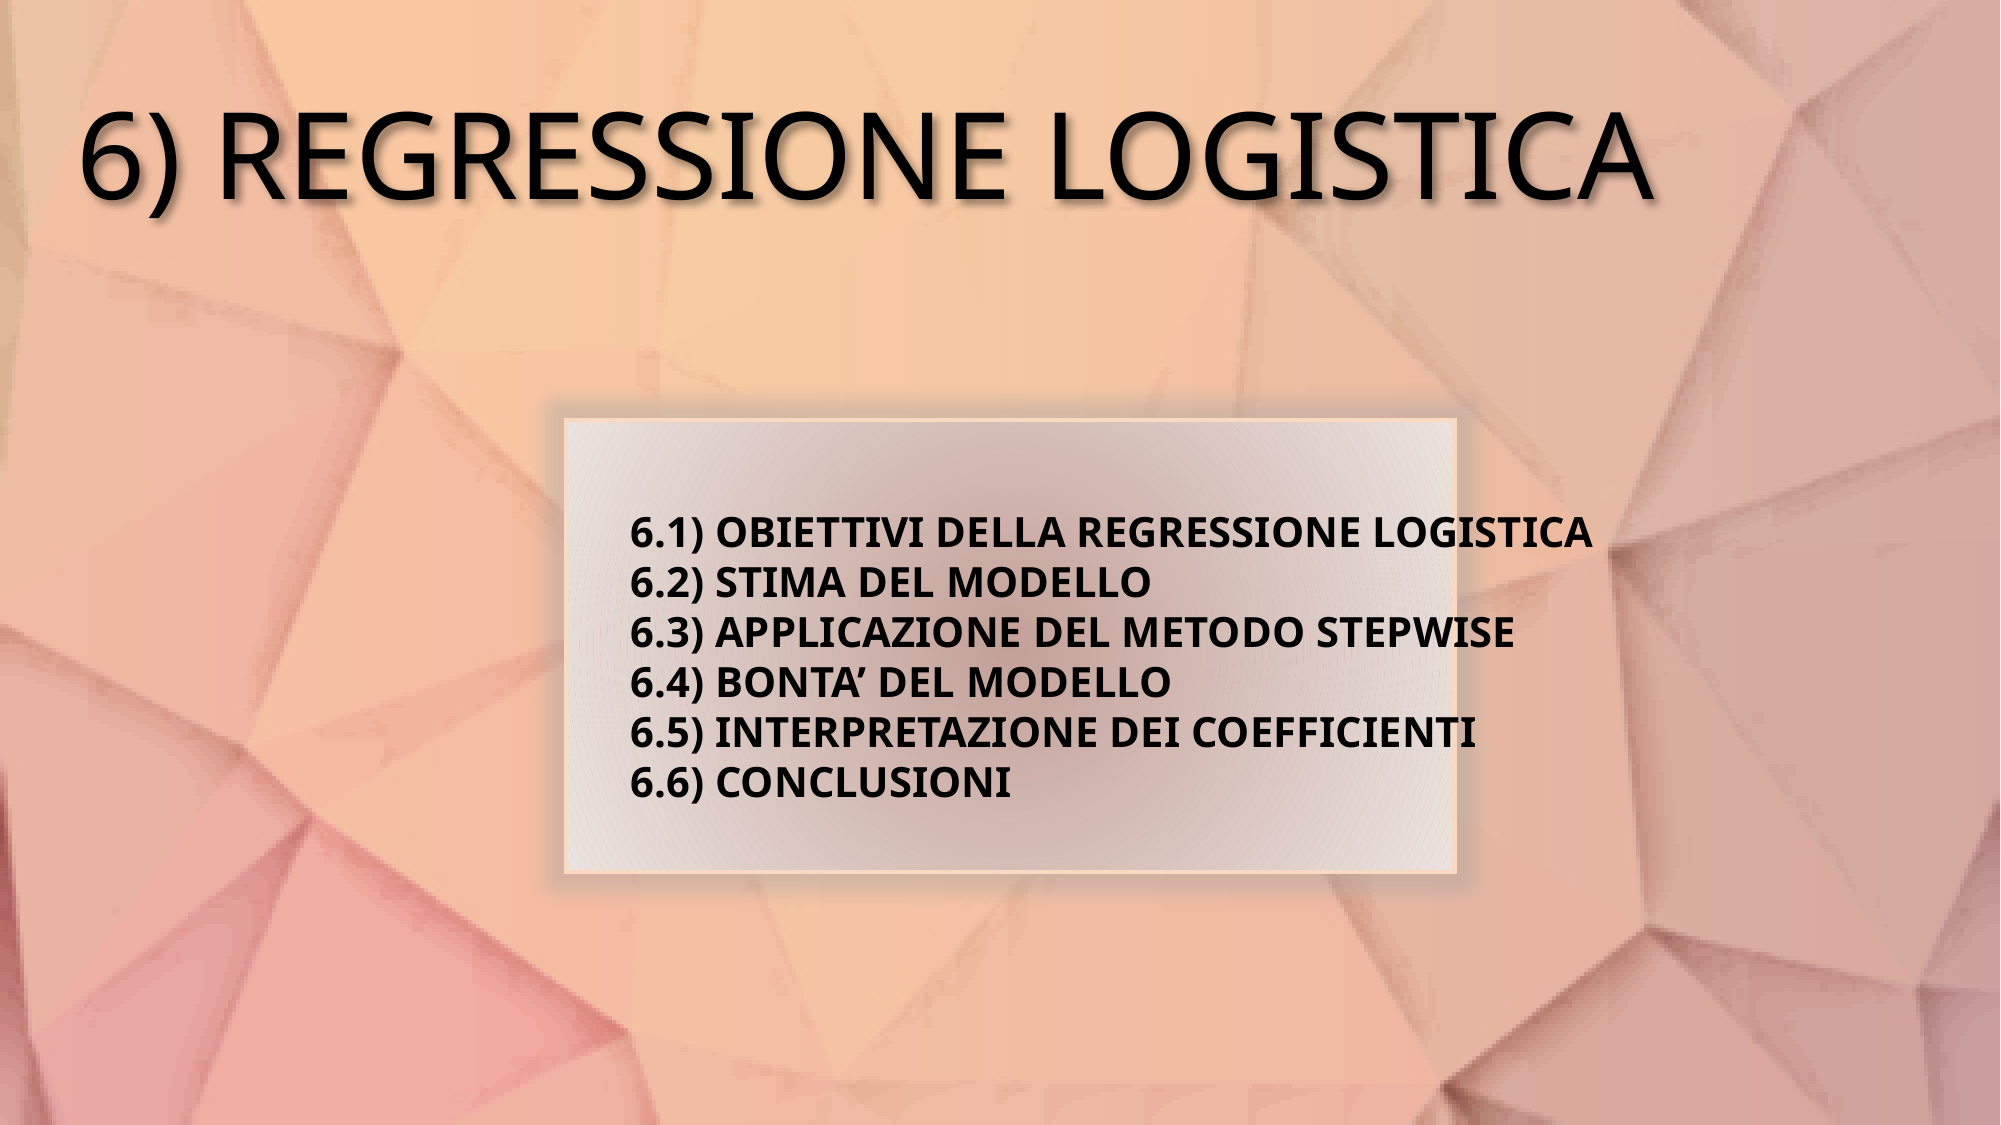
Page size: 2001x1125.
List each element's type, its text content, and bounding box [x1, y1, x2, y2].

text_box [565, 420, 1455, 872]
picture [0, 0, 2001, 1125]
text_box 6.1) OBIETTIVI DELLA REGRESSIONE LOGISTICA 6.2) STIMA DEL MODELLO 6.3) APPLICAZIONE DEL METODO STEPWISE 6.4) BONTA’ DEL MODELLO 6.5) INTERPRETAZIONE DEI COEFFICIENTI 6.6) CONCLUSIONI [622, 448, 1700, 814]
title 6) REGRESSIONE LOGISTICA [68, 51, 1953, 270]
